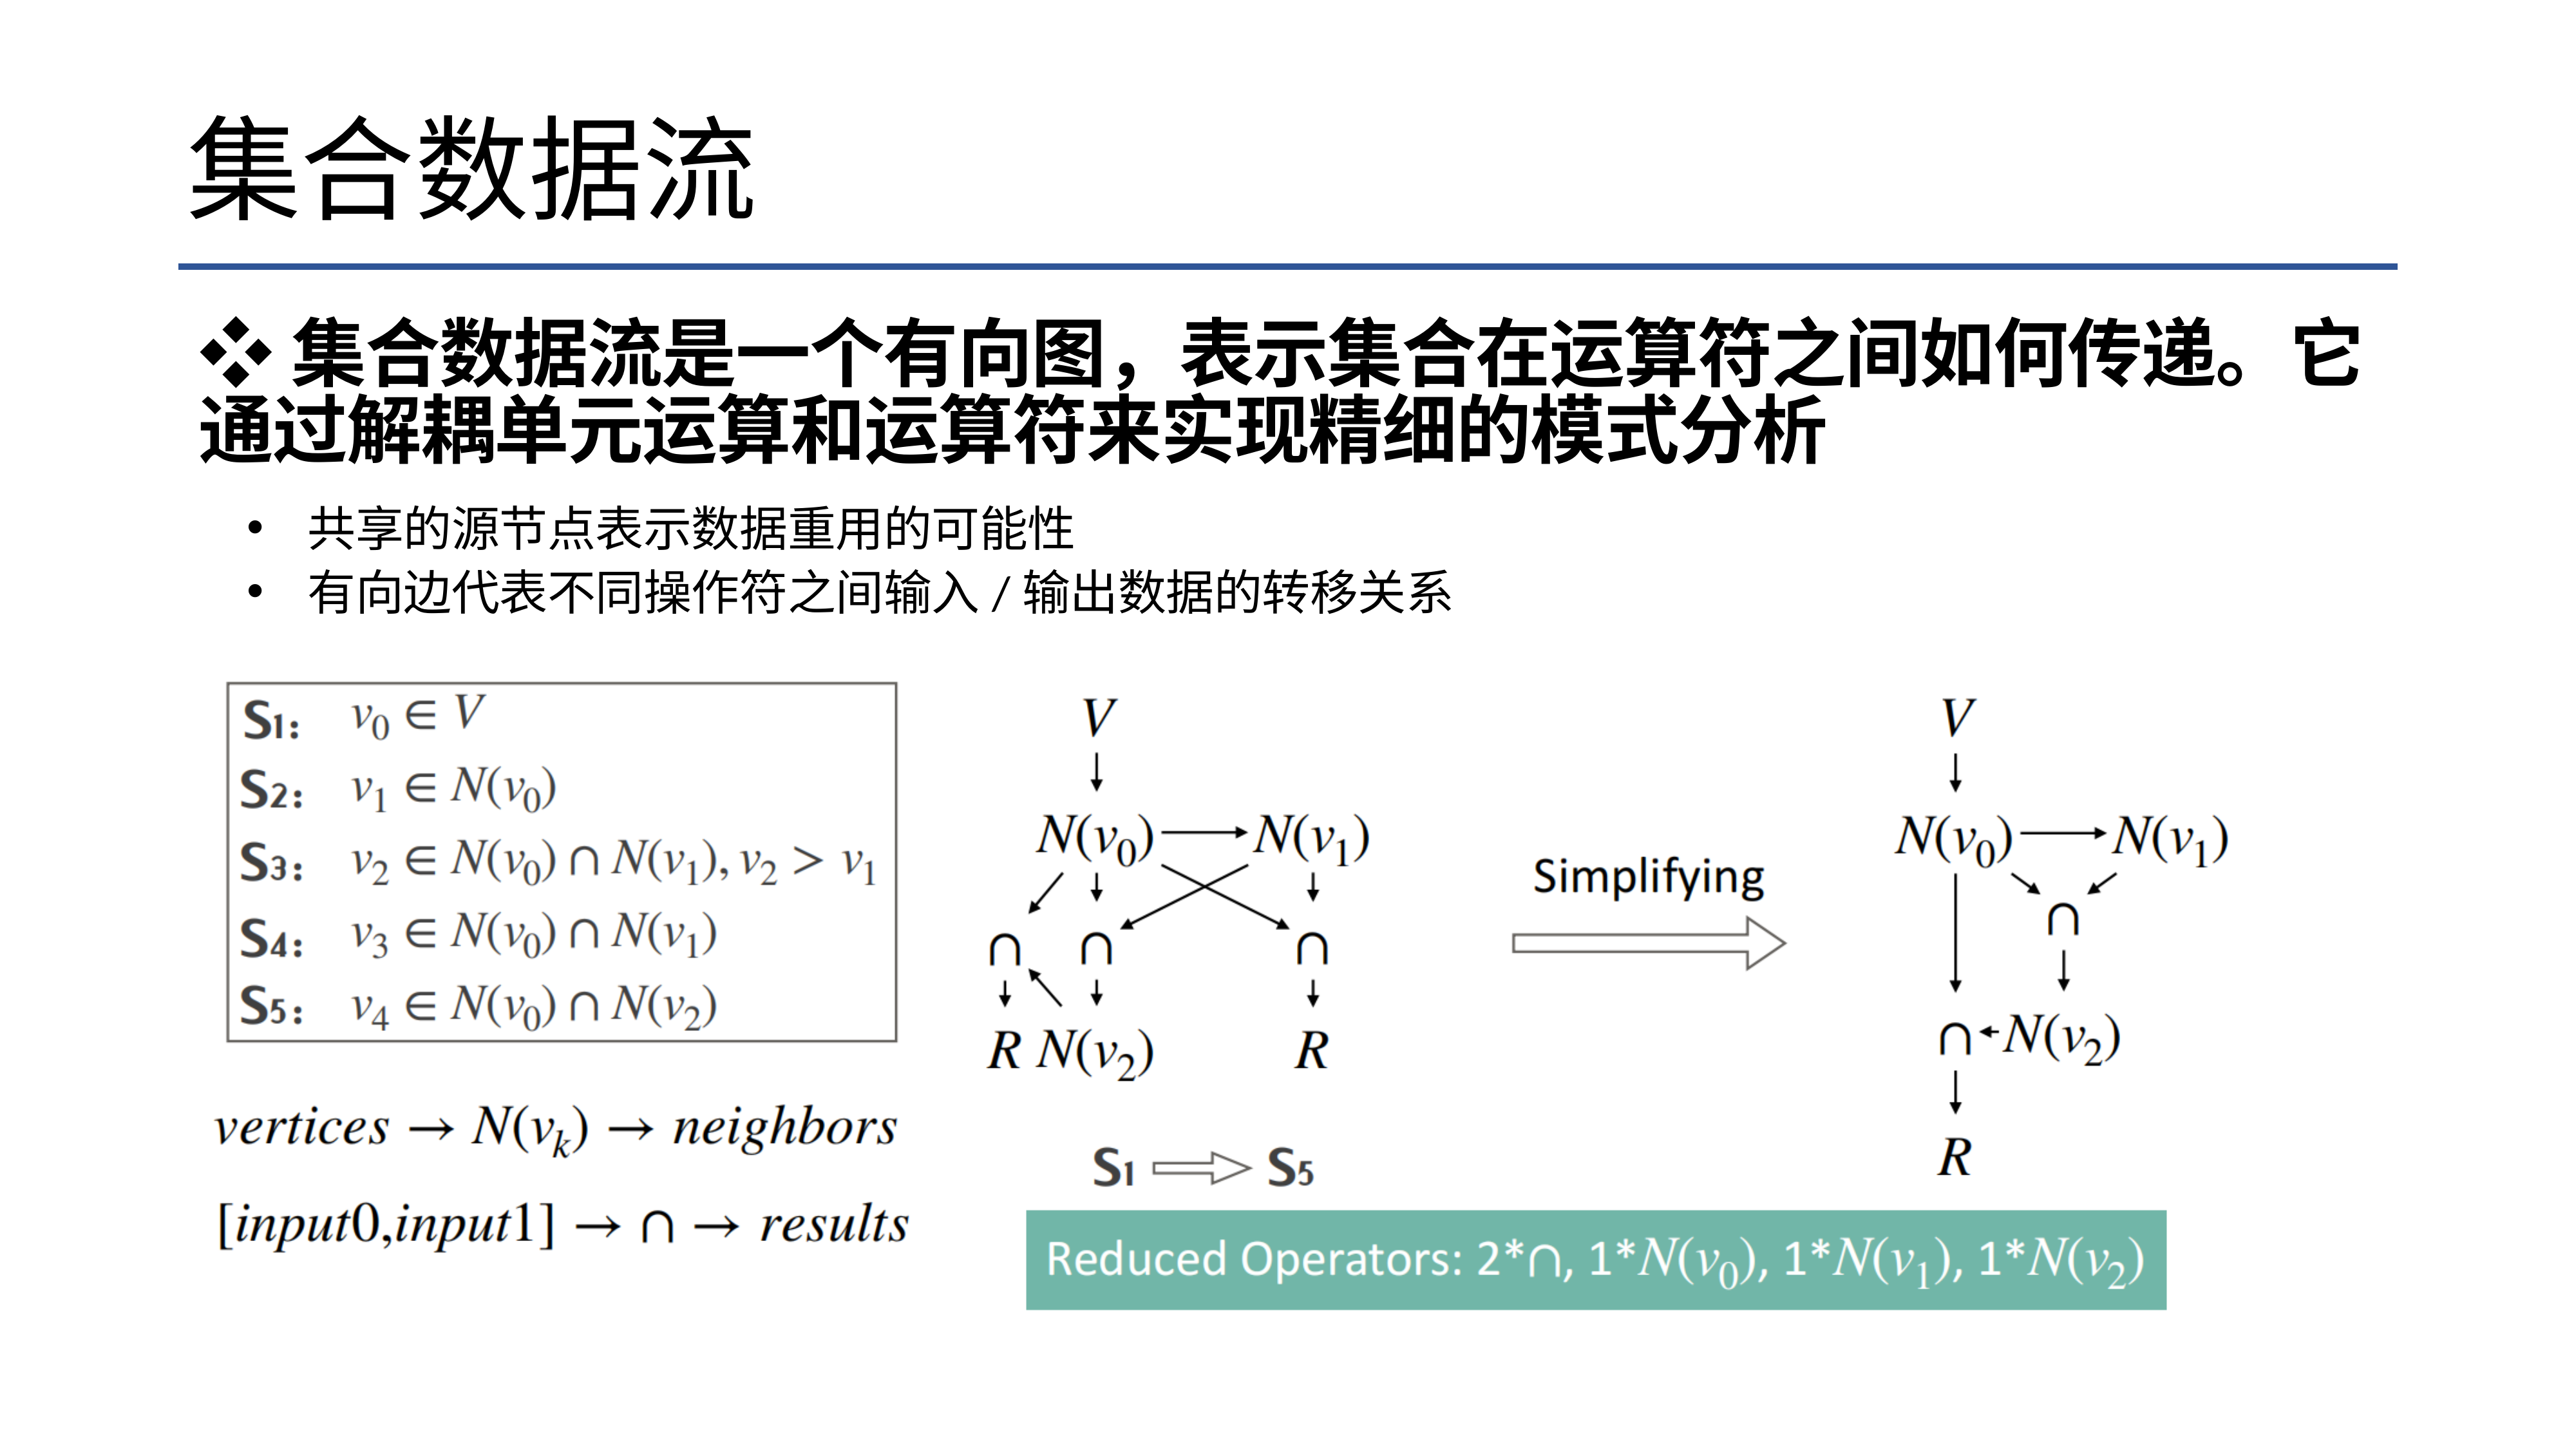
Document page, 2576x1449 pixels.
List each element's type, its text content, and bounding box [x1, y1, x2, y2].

picture [197, 663, 2239, 1321]
text_box 集合数据流 [185, 126, 1809, 233]
text_box ❖集合数据流是一个有向图，表示集合在运算符之间如何传递。它通过解耦单元运算和运算符来实现精细的模式分析 共享的源节点表示数据重用的可能性 有向边代表不同操作符之间输入/输出数据的转移关系 [197, 317, 2382, 602]
